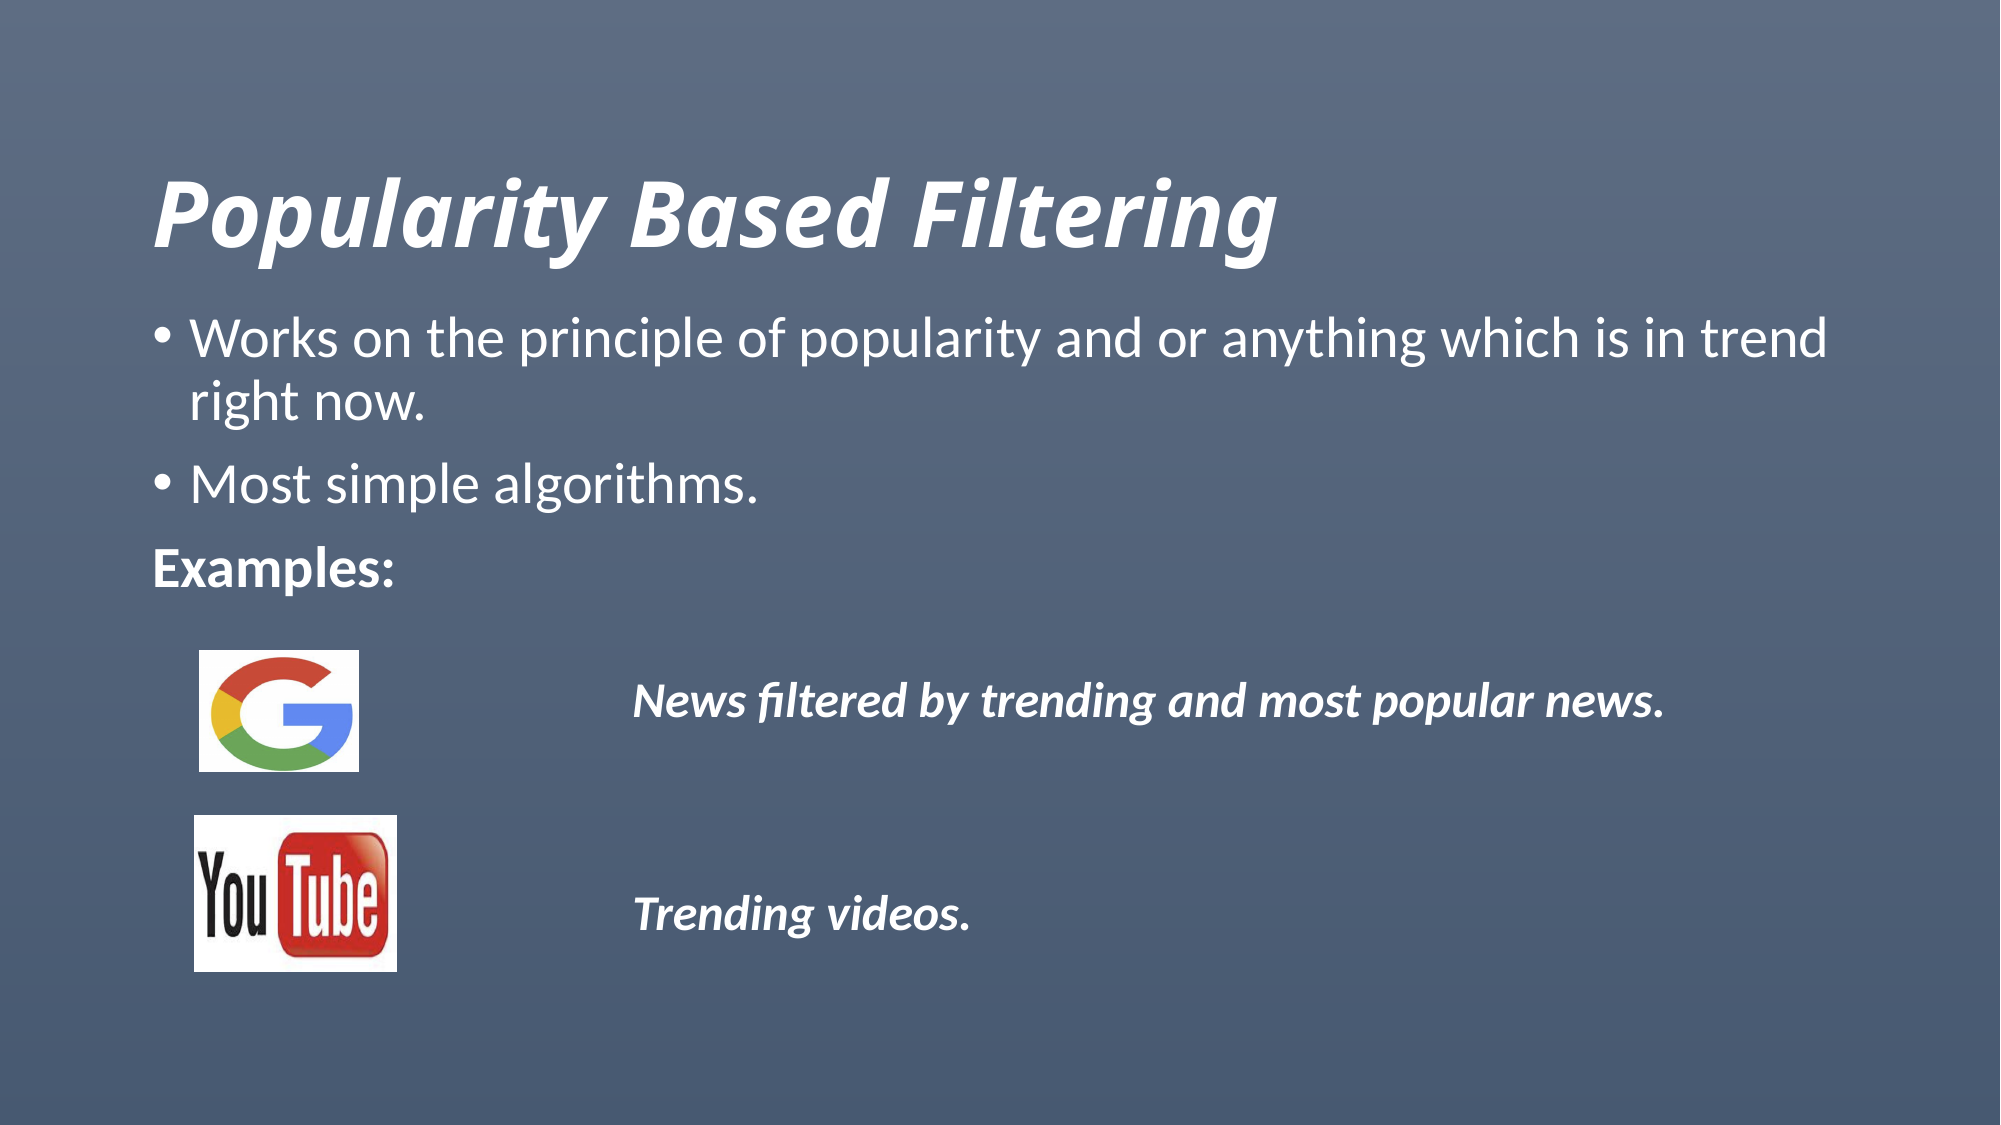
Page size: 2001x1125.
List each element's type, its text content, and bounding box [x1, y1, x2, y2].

list Works on the principle of popularity and or anything which is in trend right now. Most simple algorithms. Examples: News filtered by trending and most popular news. Trending videos. [137, 299, 1863, 1082]
title Popularity Based Filtering [137, 59, 1863, 278]
picture [199, 650, 359, 772]
picture [194, 815, 397, 972]
